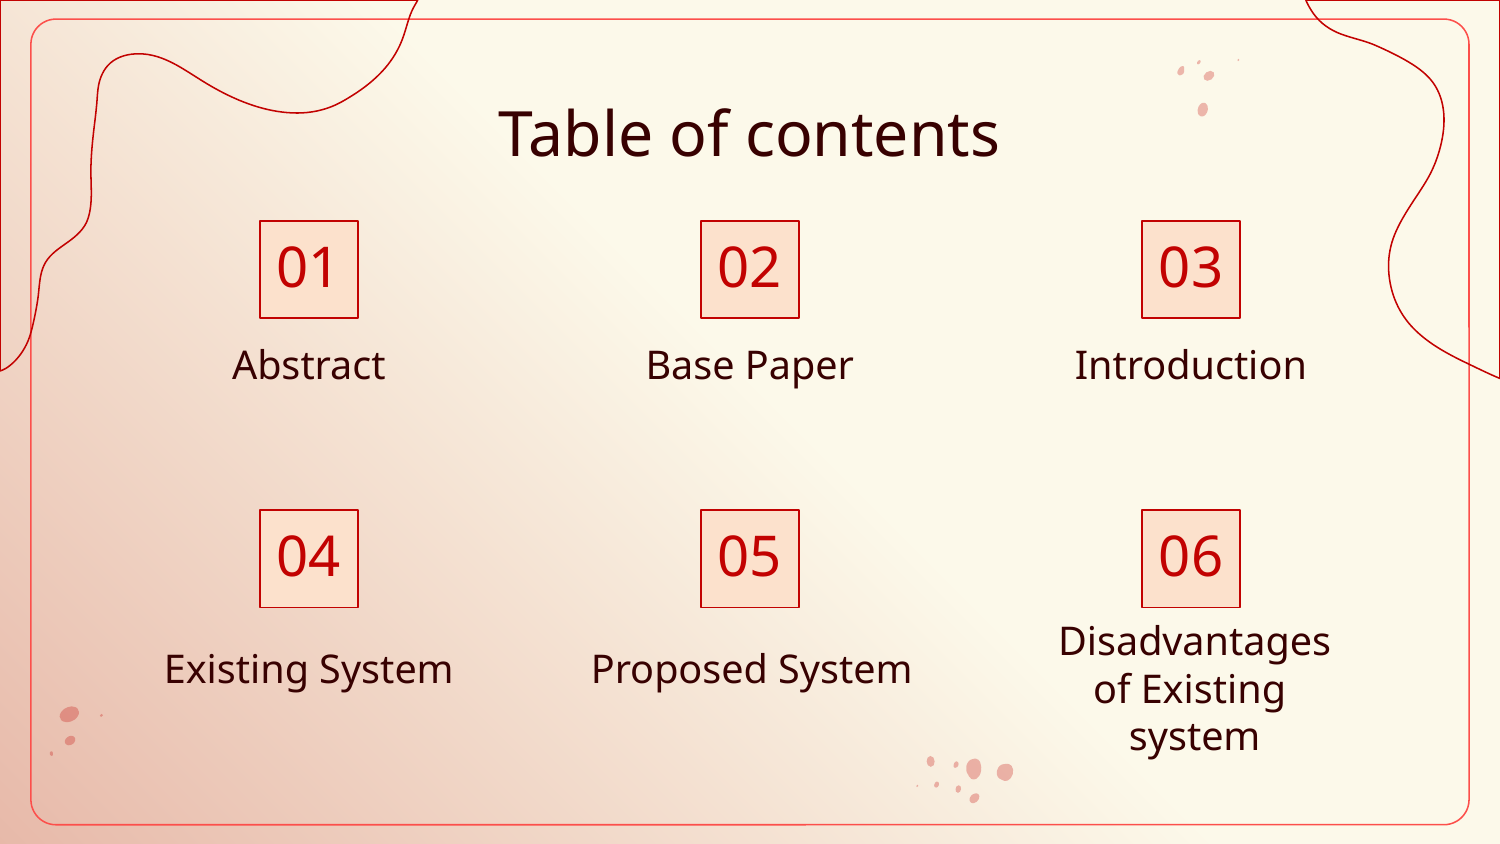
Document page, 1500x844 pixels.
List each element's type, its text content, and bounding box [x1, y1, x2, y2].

title 05 [700, 509, 800, 608]
title 04 [259, 509, 359, 608]
title Table of contents [118, 87, 1382, 182]
subtitle Proposed System [560, 612, 944, 707]
subtitle Disadvantages of Existing system [1003, 679, 1387, 774]
subtitle Abstract [117, 308, 501, 403]
title 01 [259, 220, 359, 319]
title 06 [1141, 509, 1241, 608]
title 03 [1141, 220, 1241, 308]
title 02 [700, 220, 800, 319]
subtitle Existing System [117, 612, 501, 707]
subtitle Introduction [999, 308, 1383, 403]
subtitle Base Paper [558, 308, 942, 403]
